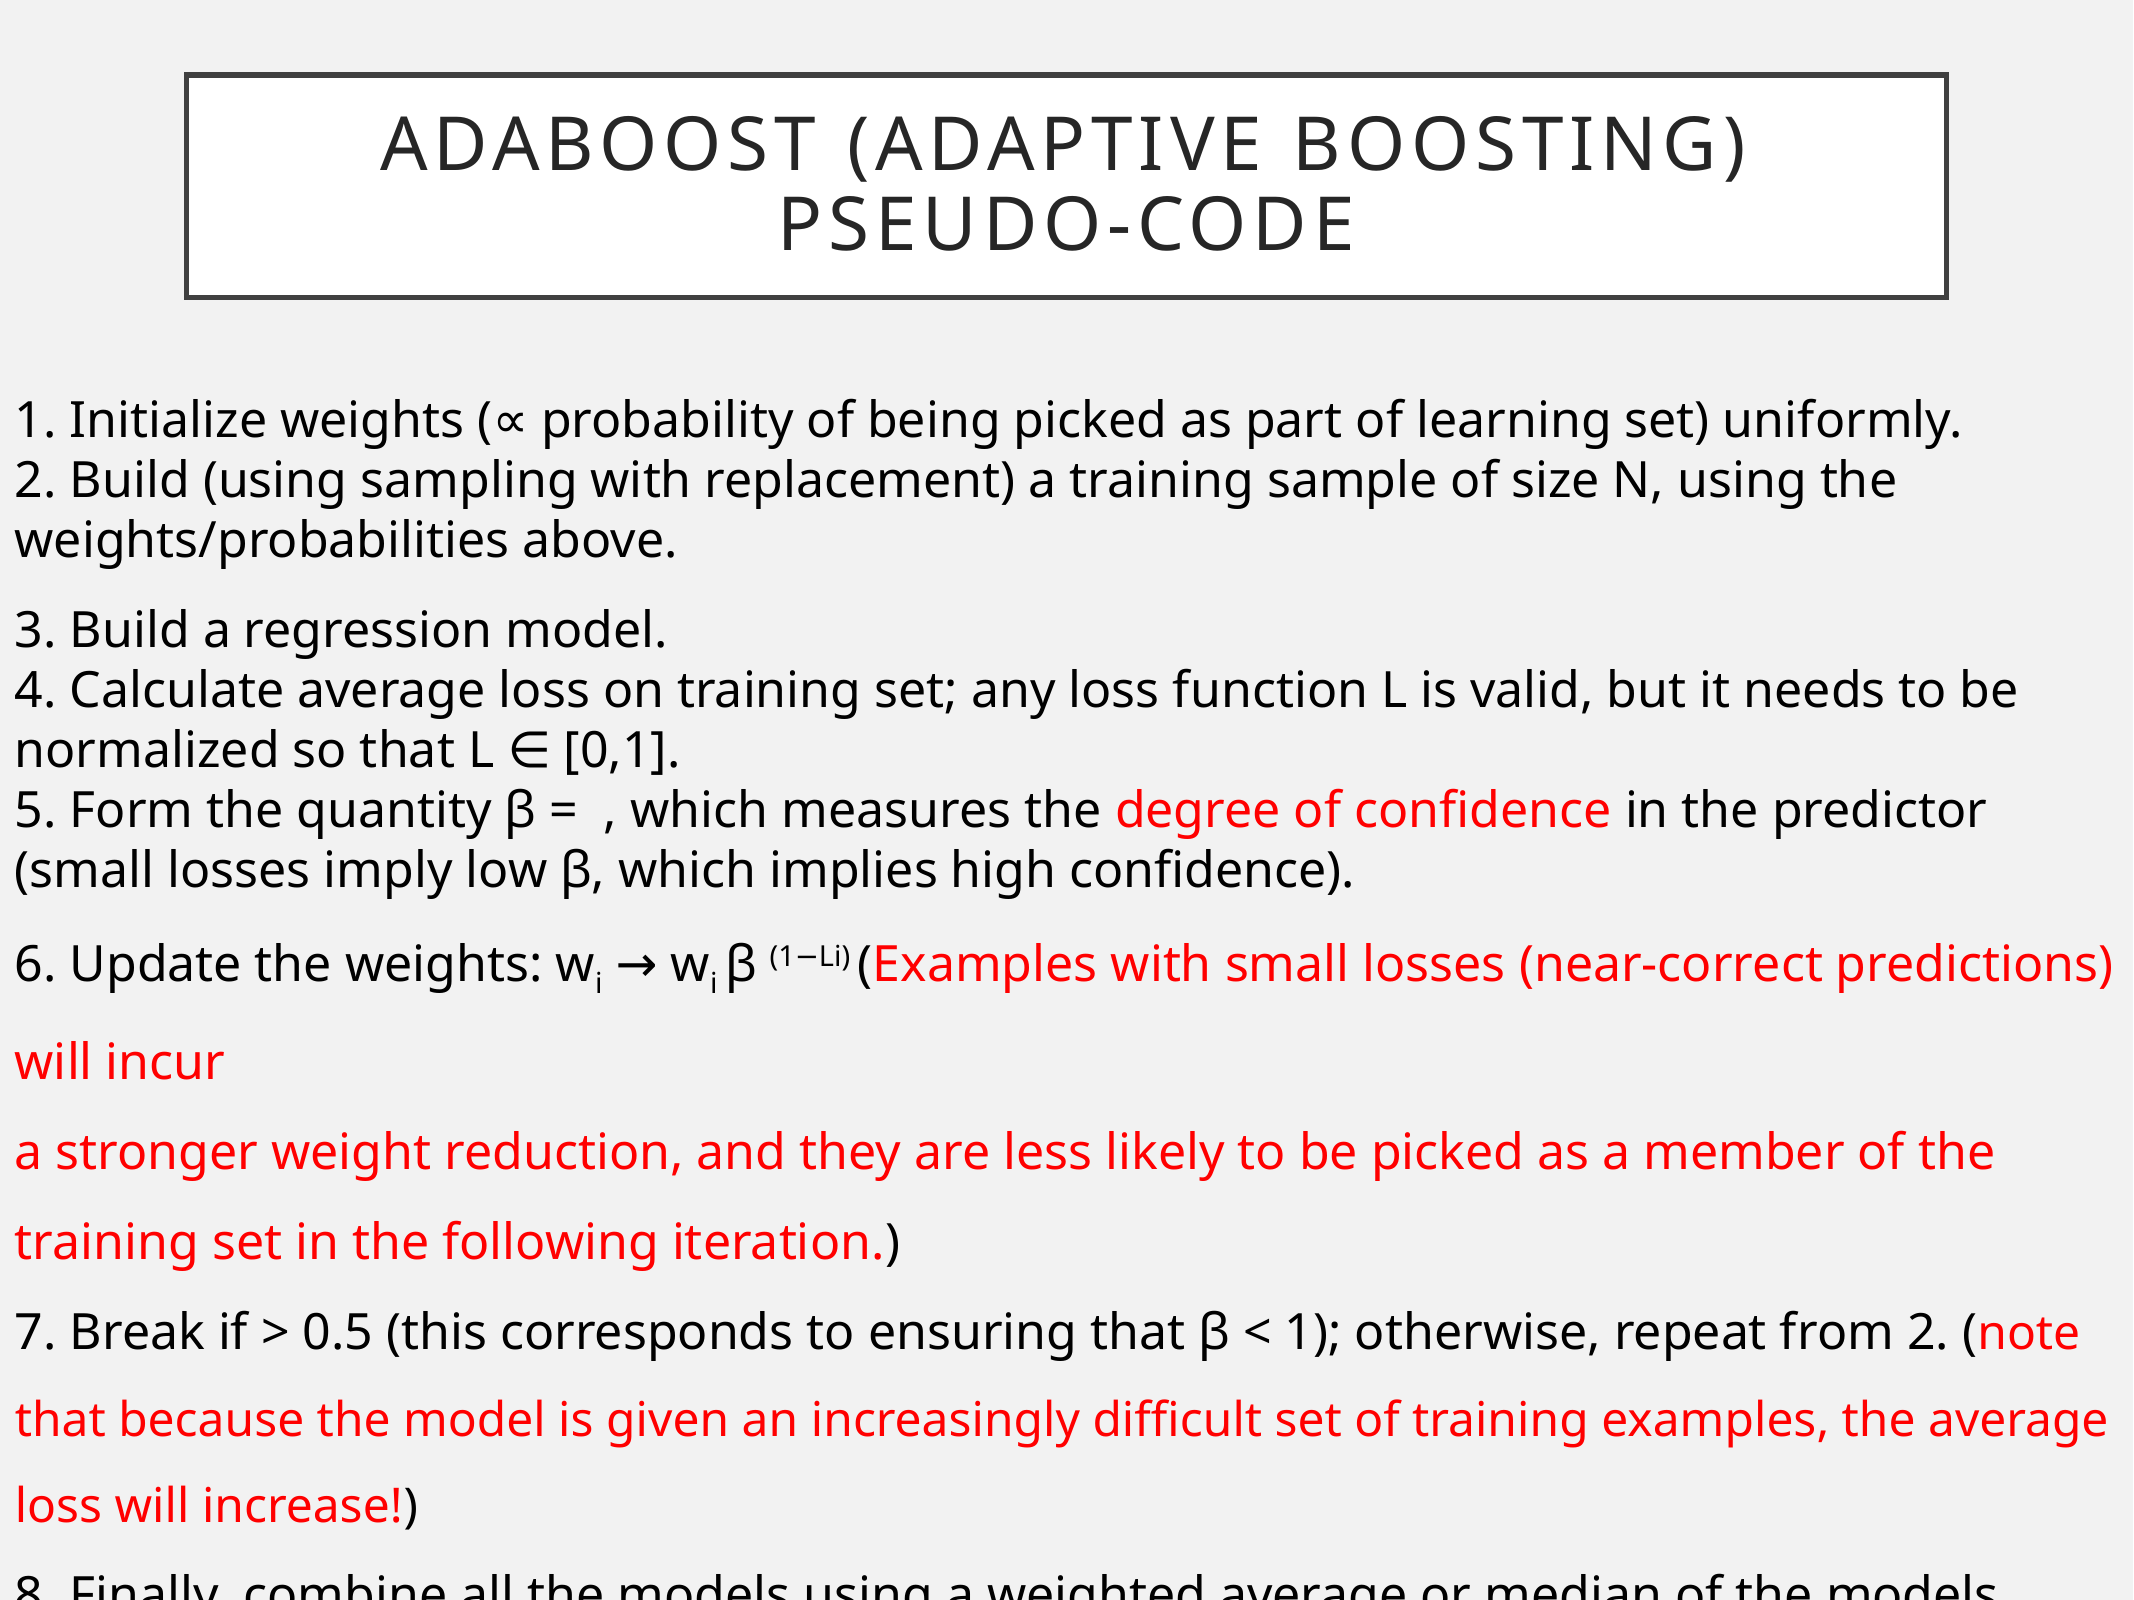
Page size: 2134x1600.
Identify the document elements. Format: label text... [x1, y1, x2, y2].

title AdaBoost (Adaptive Boosting) pseudo-code [184, 72, 1949, 300]
